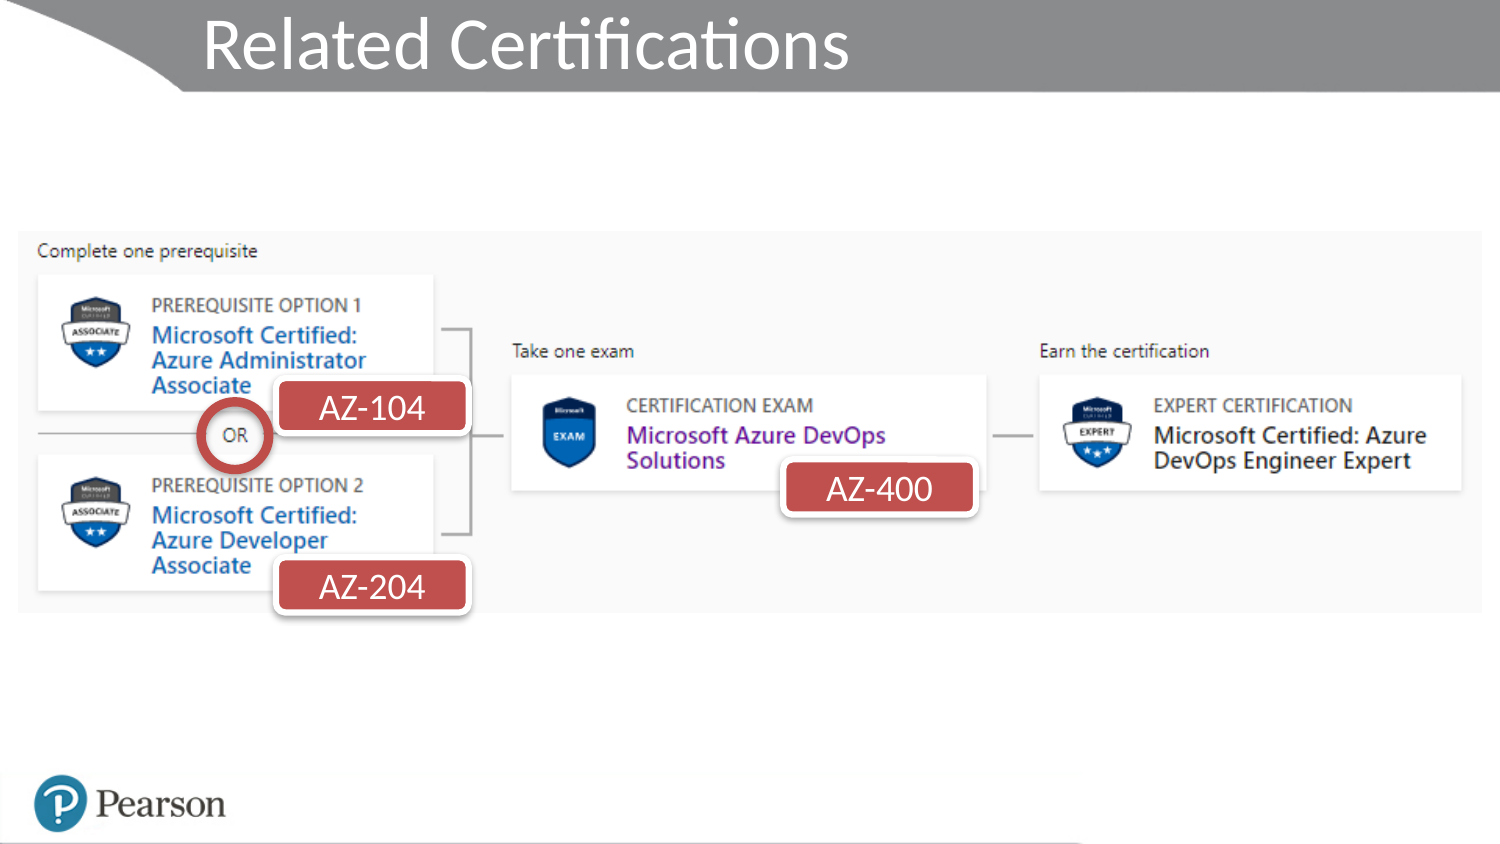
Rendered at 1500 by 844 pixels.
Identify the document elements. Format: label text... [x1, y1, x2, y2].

picture [0, 0, 1500, 844]
title Related Certifications [187, 0, 1426, 79]
